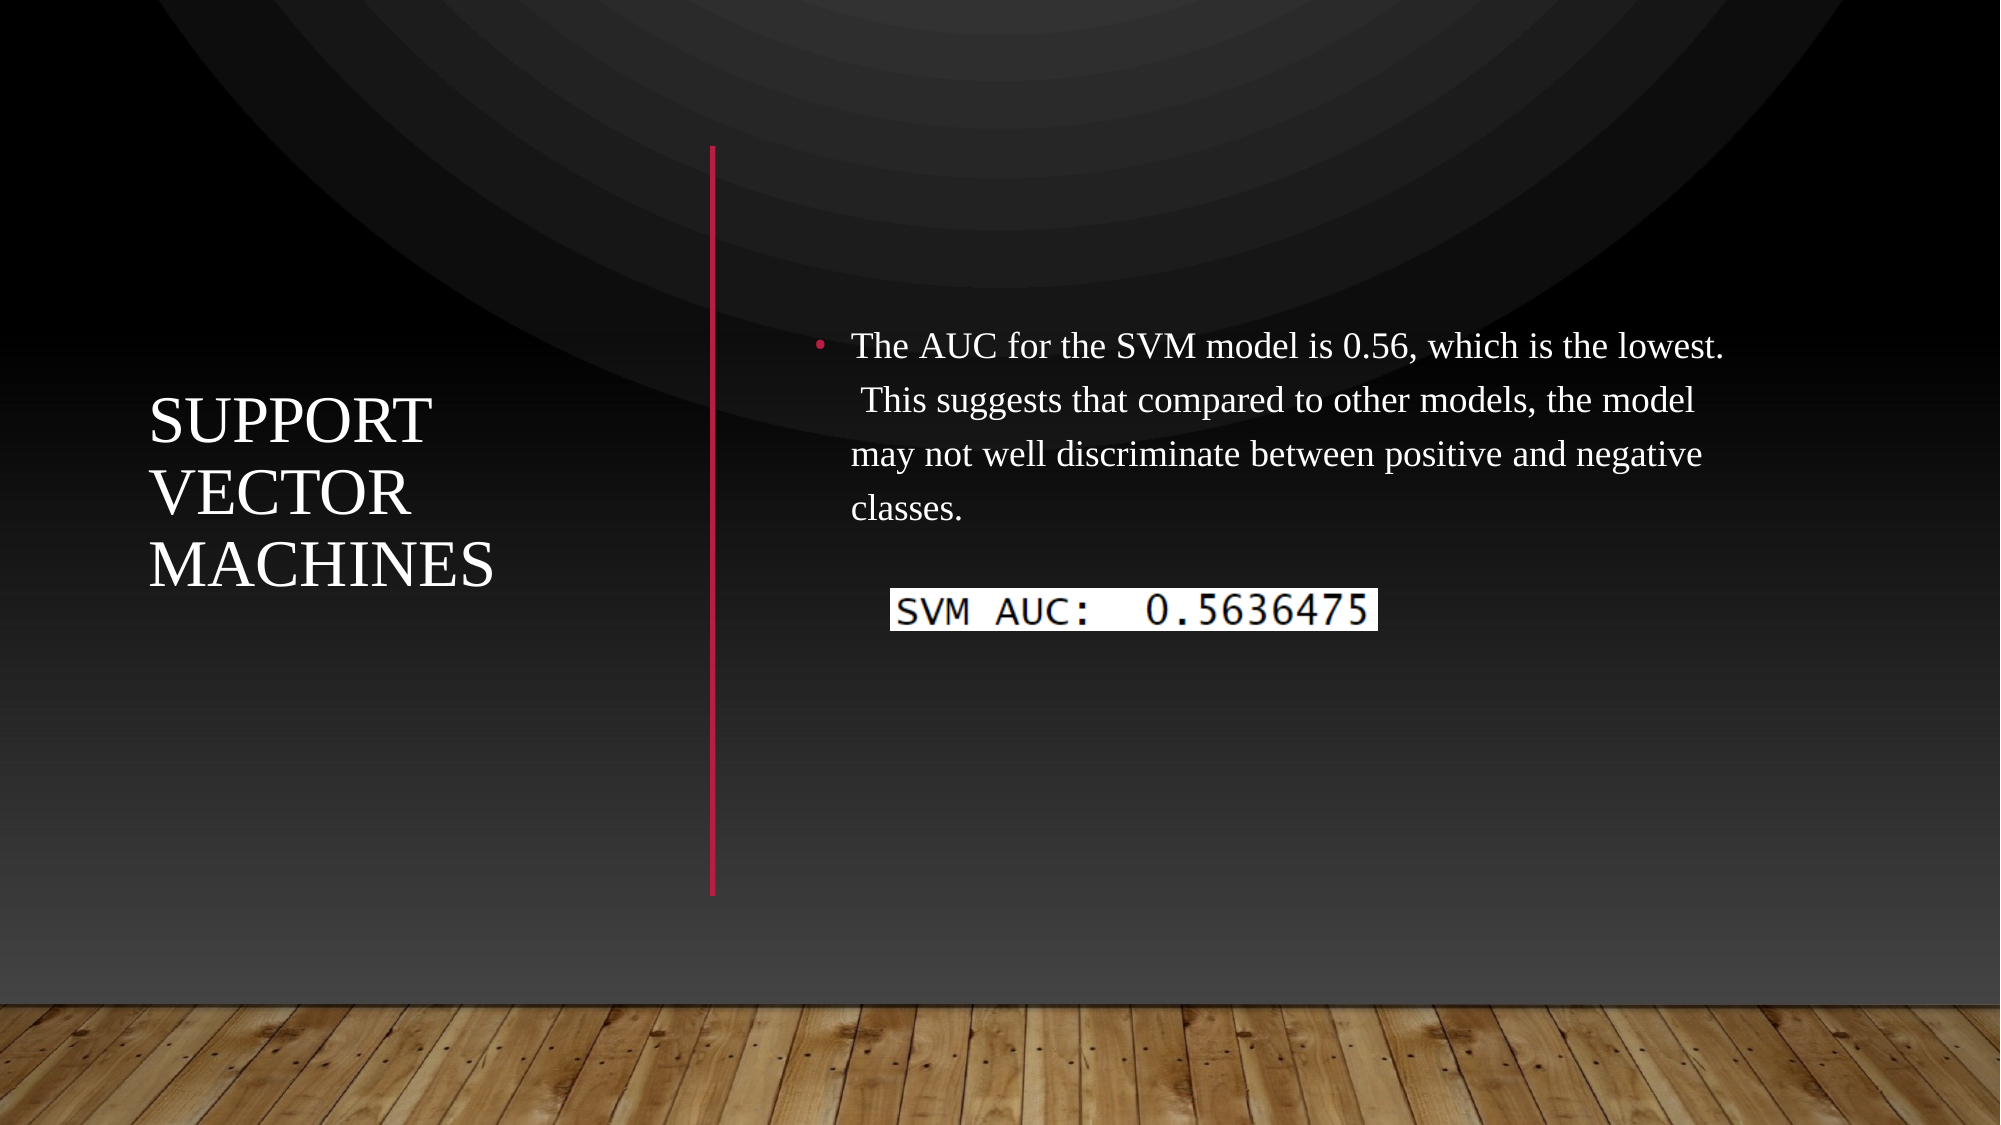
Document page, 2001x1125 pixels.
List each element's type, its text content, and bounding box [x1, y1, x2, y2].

picture [0, 0, 2000, 1125]
text_box SUPPORT VECTOR MACHINES [146, 374, 499, 601]
text_box The AUC for the SVM model is 0.56, which is the lowest. This suggests that compared to other models, the model may not well discriminate between positive and negative classes. [811, 309, 1726, 529]
